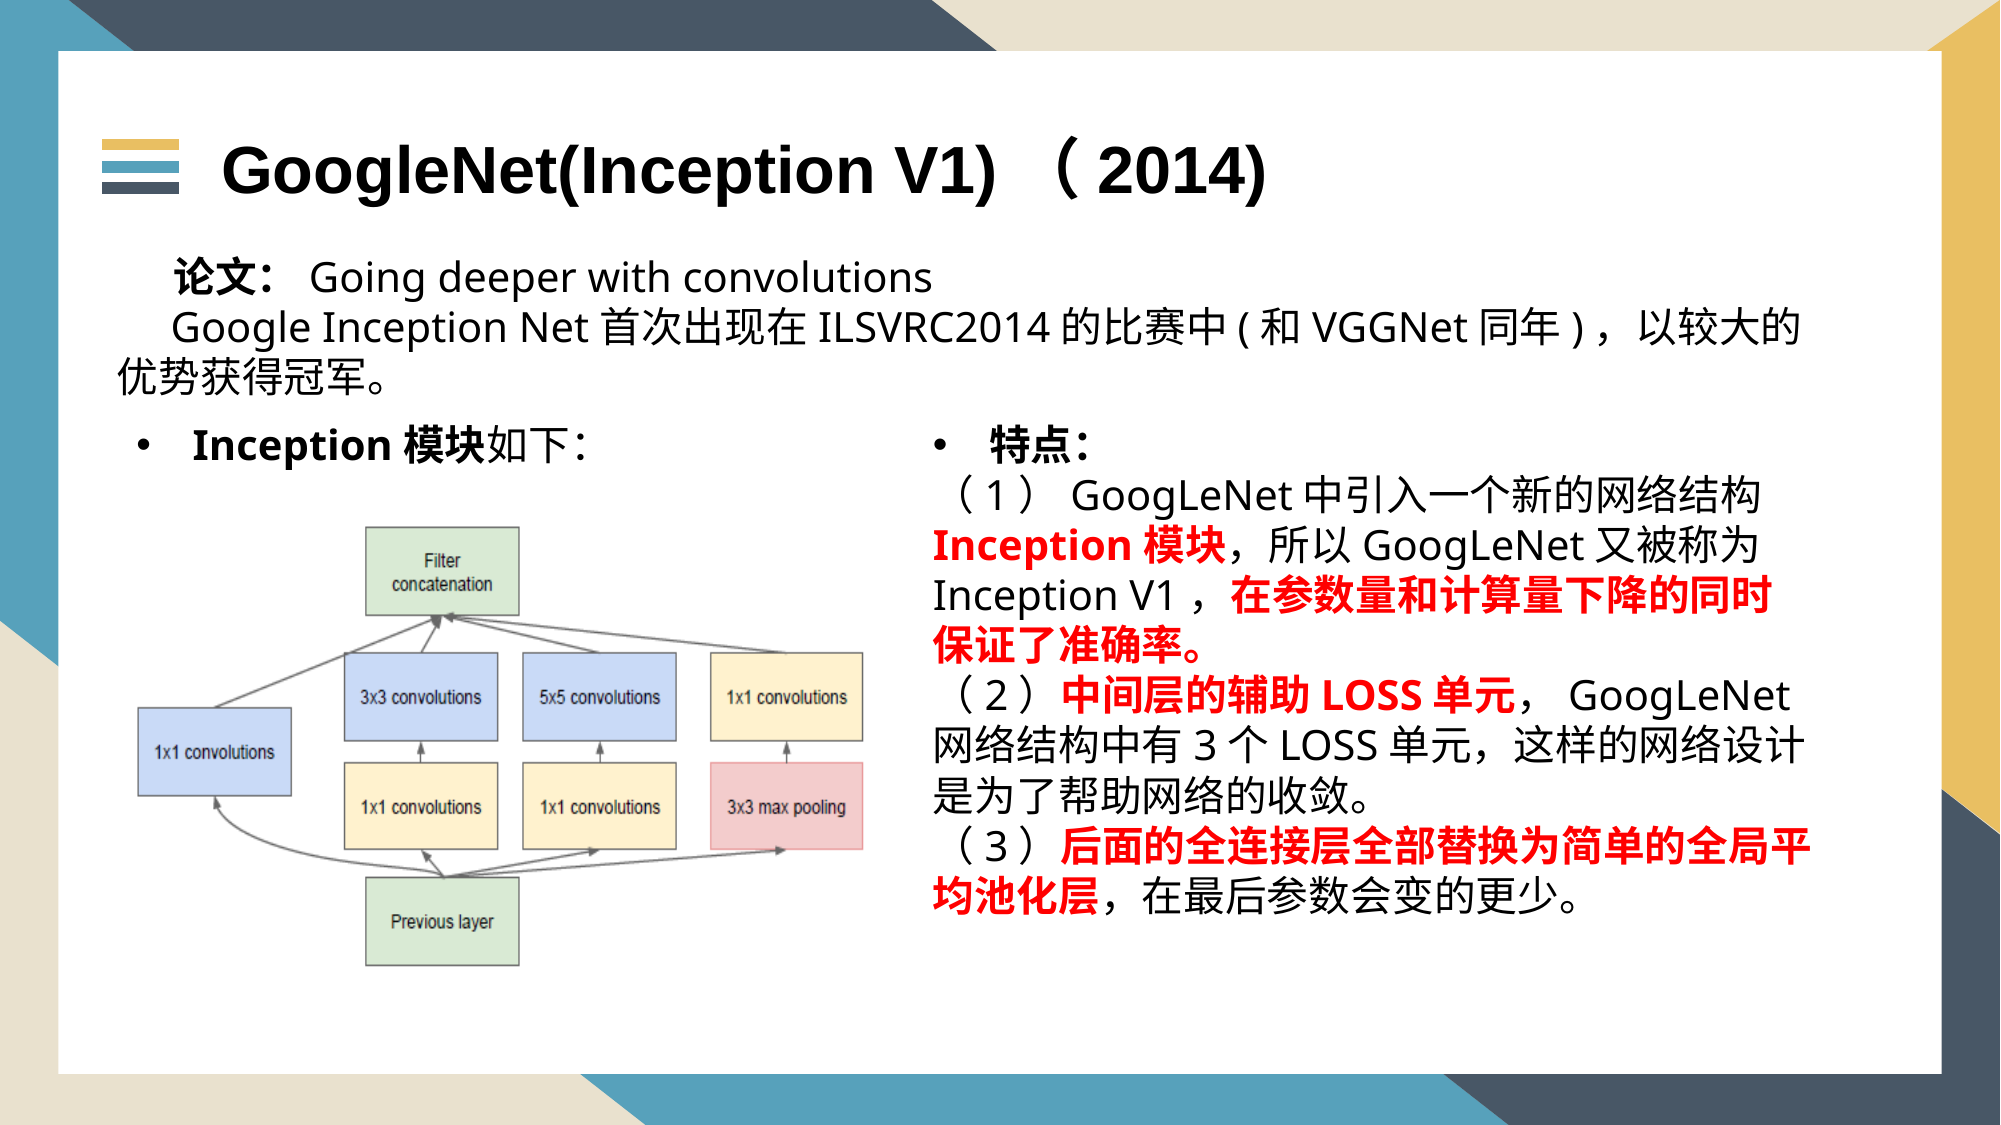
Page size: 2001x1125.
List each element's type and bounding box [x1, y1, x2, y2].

text_box [102, 144, 179, 188]
picture [115, 475, 894, 979]
text_box [0, 0, 2000, 1125]
